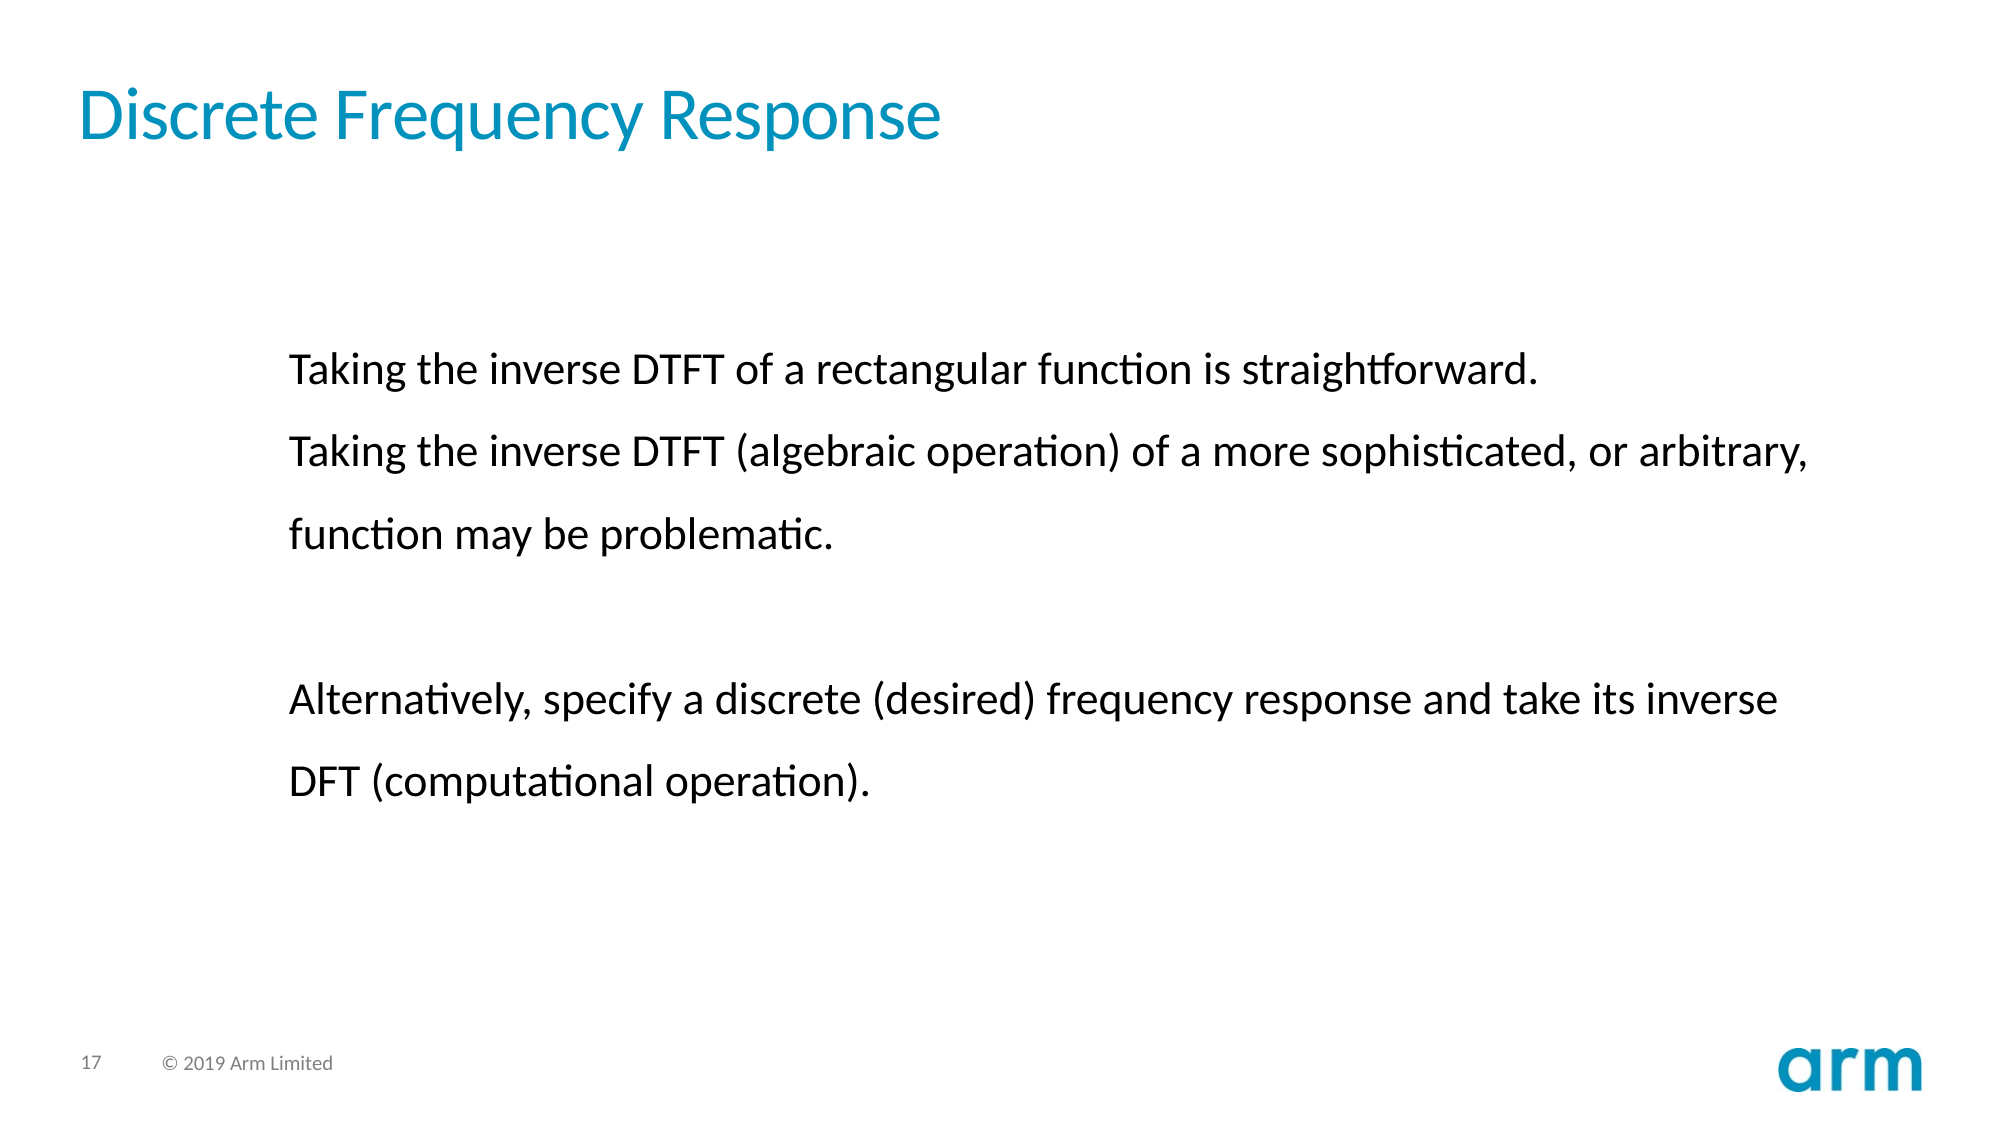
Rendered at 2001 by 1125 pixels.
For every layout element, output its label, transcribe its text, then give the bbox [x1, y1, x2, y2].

picture [1803, 1048, 1922, 1092]
picture [1778, 1048, 1794, 1067]
picture [1778, 1072, 1794, 1092]
picture [1889, 1048, 1903, 1053]
text_box Taking the inverse DTFT of a rectangular function is straightforward. Taking the inverse DTFT (algebraic operation) of a more sophisticated, or arbitrary, function may be problematic. Alternatively, specify a discrete (desired) frequency response and take its inverse DFT (computational operation). [274, 303, 1857, 869]
picture [1911, 1048, 1922, 1062]
picture [1788, 1056, 1812, 1083]
title Discrete Frequency Response [78, 78, 1922, 186]
